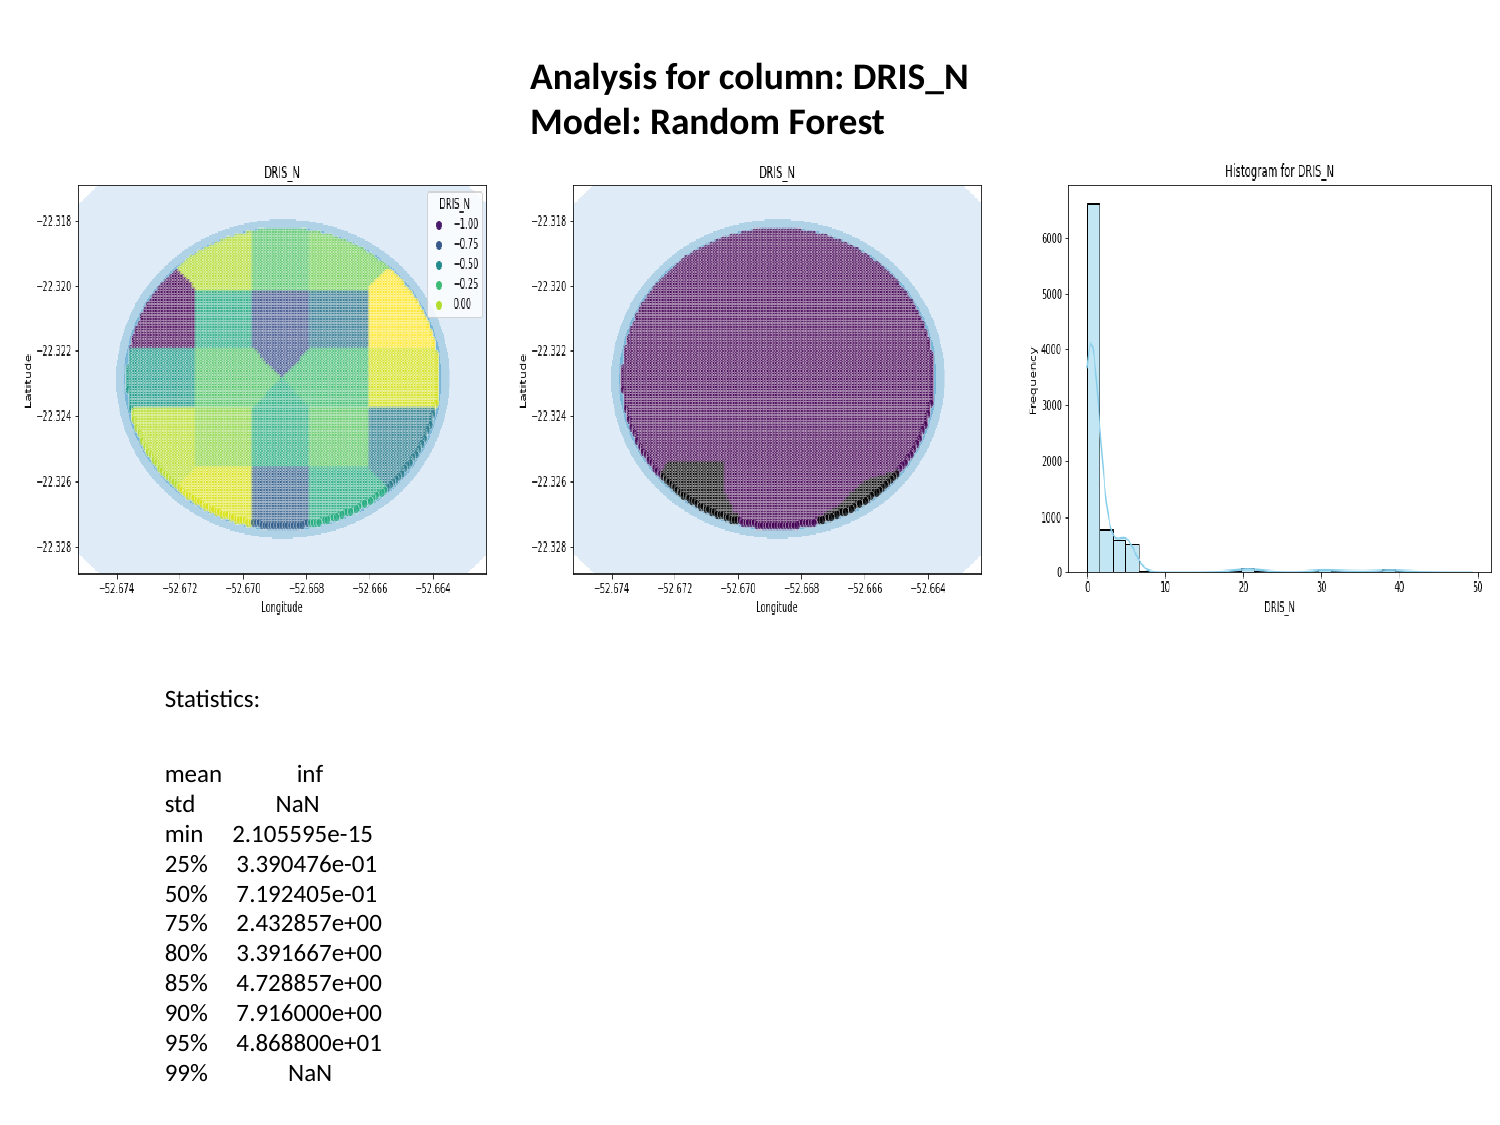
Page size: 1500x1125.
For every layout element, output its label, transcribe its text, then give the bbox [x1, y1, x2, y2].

text_box Statistics: mean inf std NaN min 2.105595e-15 25% 3.390476e-01 50% 7.192405e-01 75% 2.432857e+00 80% 3.391667e+00 85% 4.728857e+00 90% 7.916000e+00 95% 4.868800e+01 99% NaN [149, 674, 1500, 1094]
picture [509, 149, 991, 631]
picture [14, 149, 496, 631]
text_box Analysis for column: DRIS_N Model: Random Forest [515, 0, 985, 148]
picture [1019, 149, 1500, 631]
